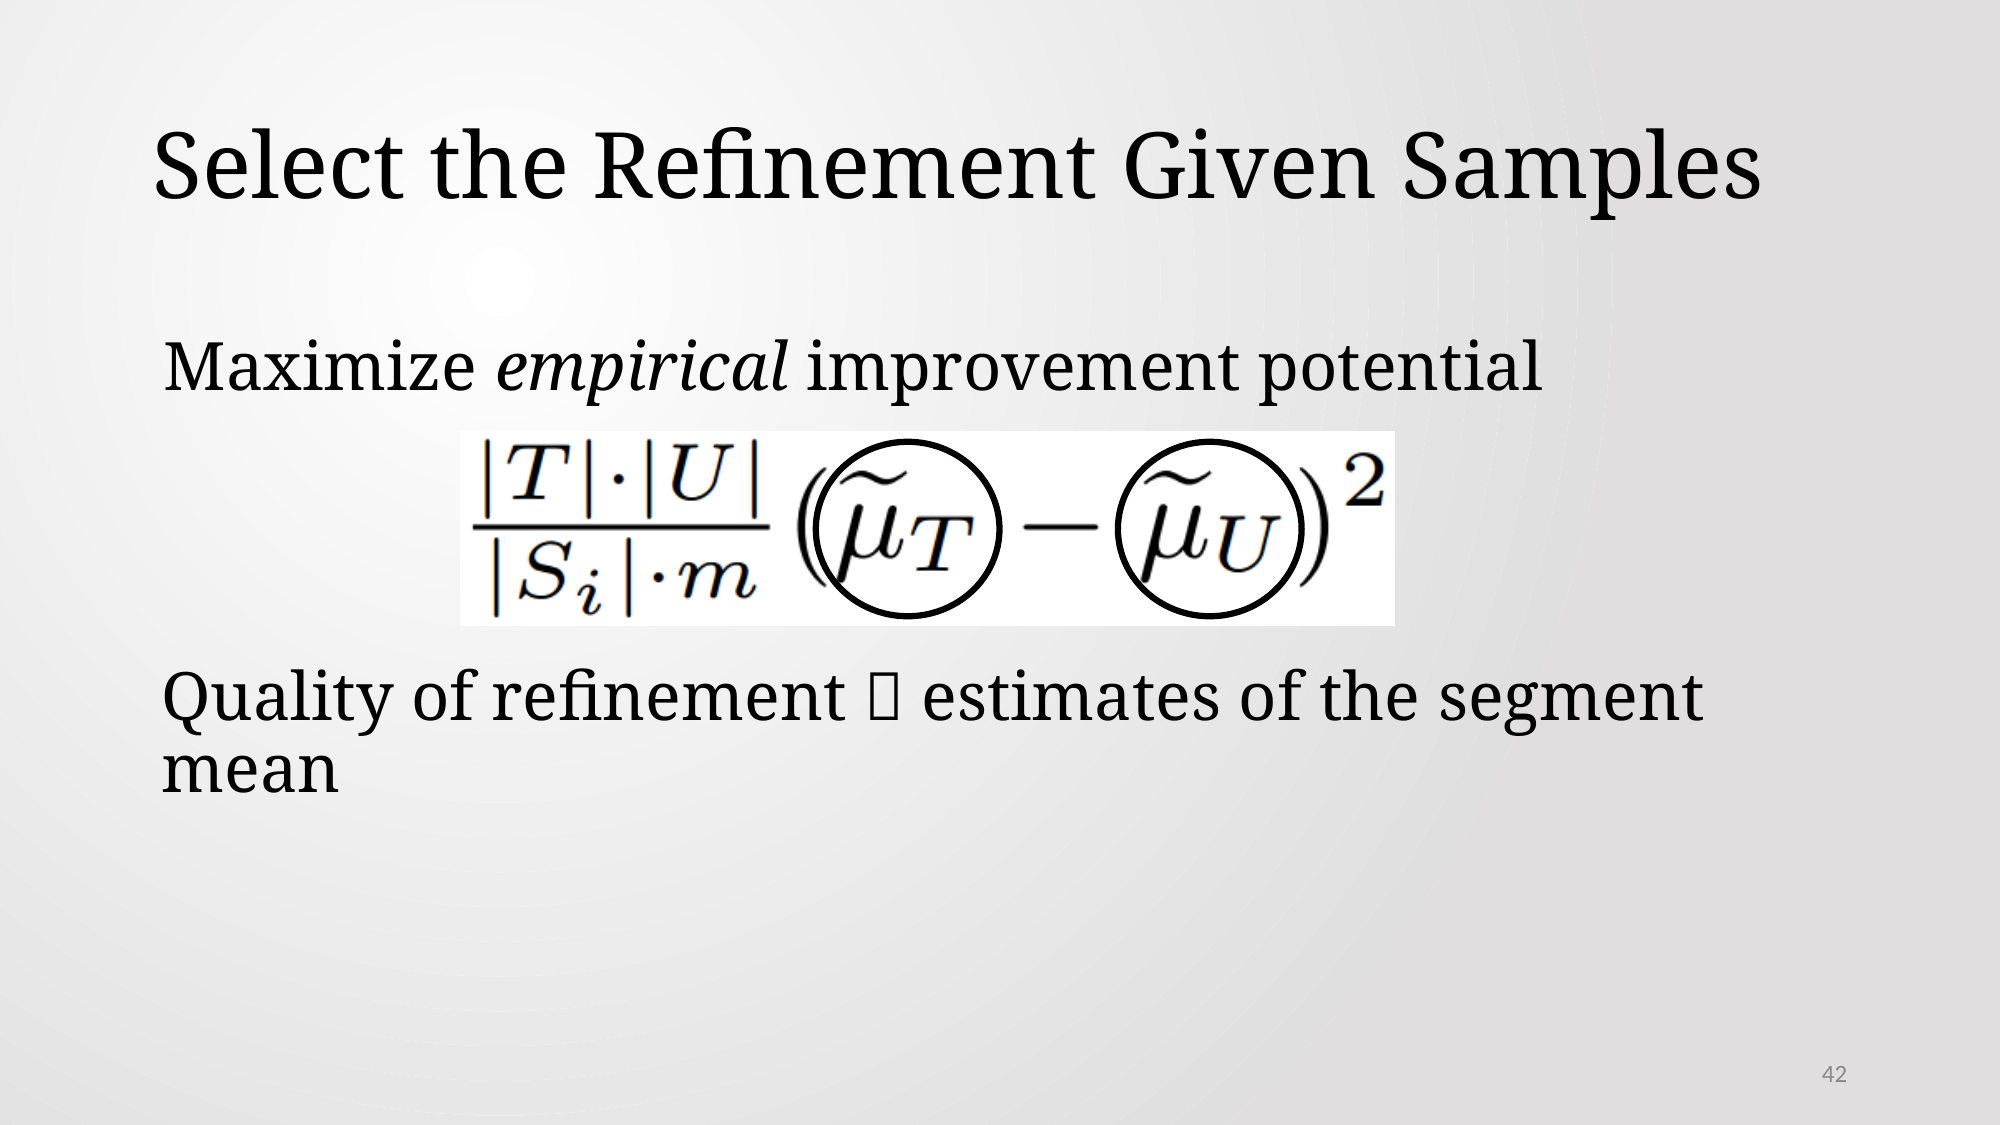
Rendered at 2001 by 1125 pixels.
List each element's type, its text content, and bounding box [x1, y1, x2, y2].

slide_number 42 [1412, 1042, 1863, 1103]
list Maximize empirical improvement potential [73, 325, 1652, 432]
text_box Quality of refinement  estimates of the segment mean [71, 655, 1822, 762]
title Select the Refinement Given Samples [137, 59, 1863, 278]
picture [460, 431, 1395, 627]
